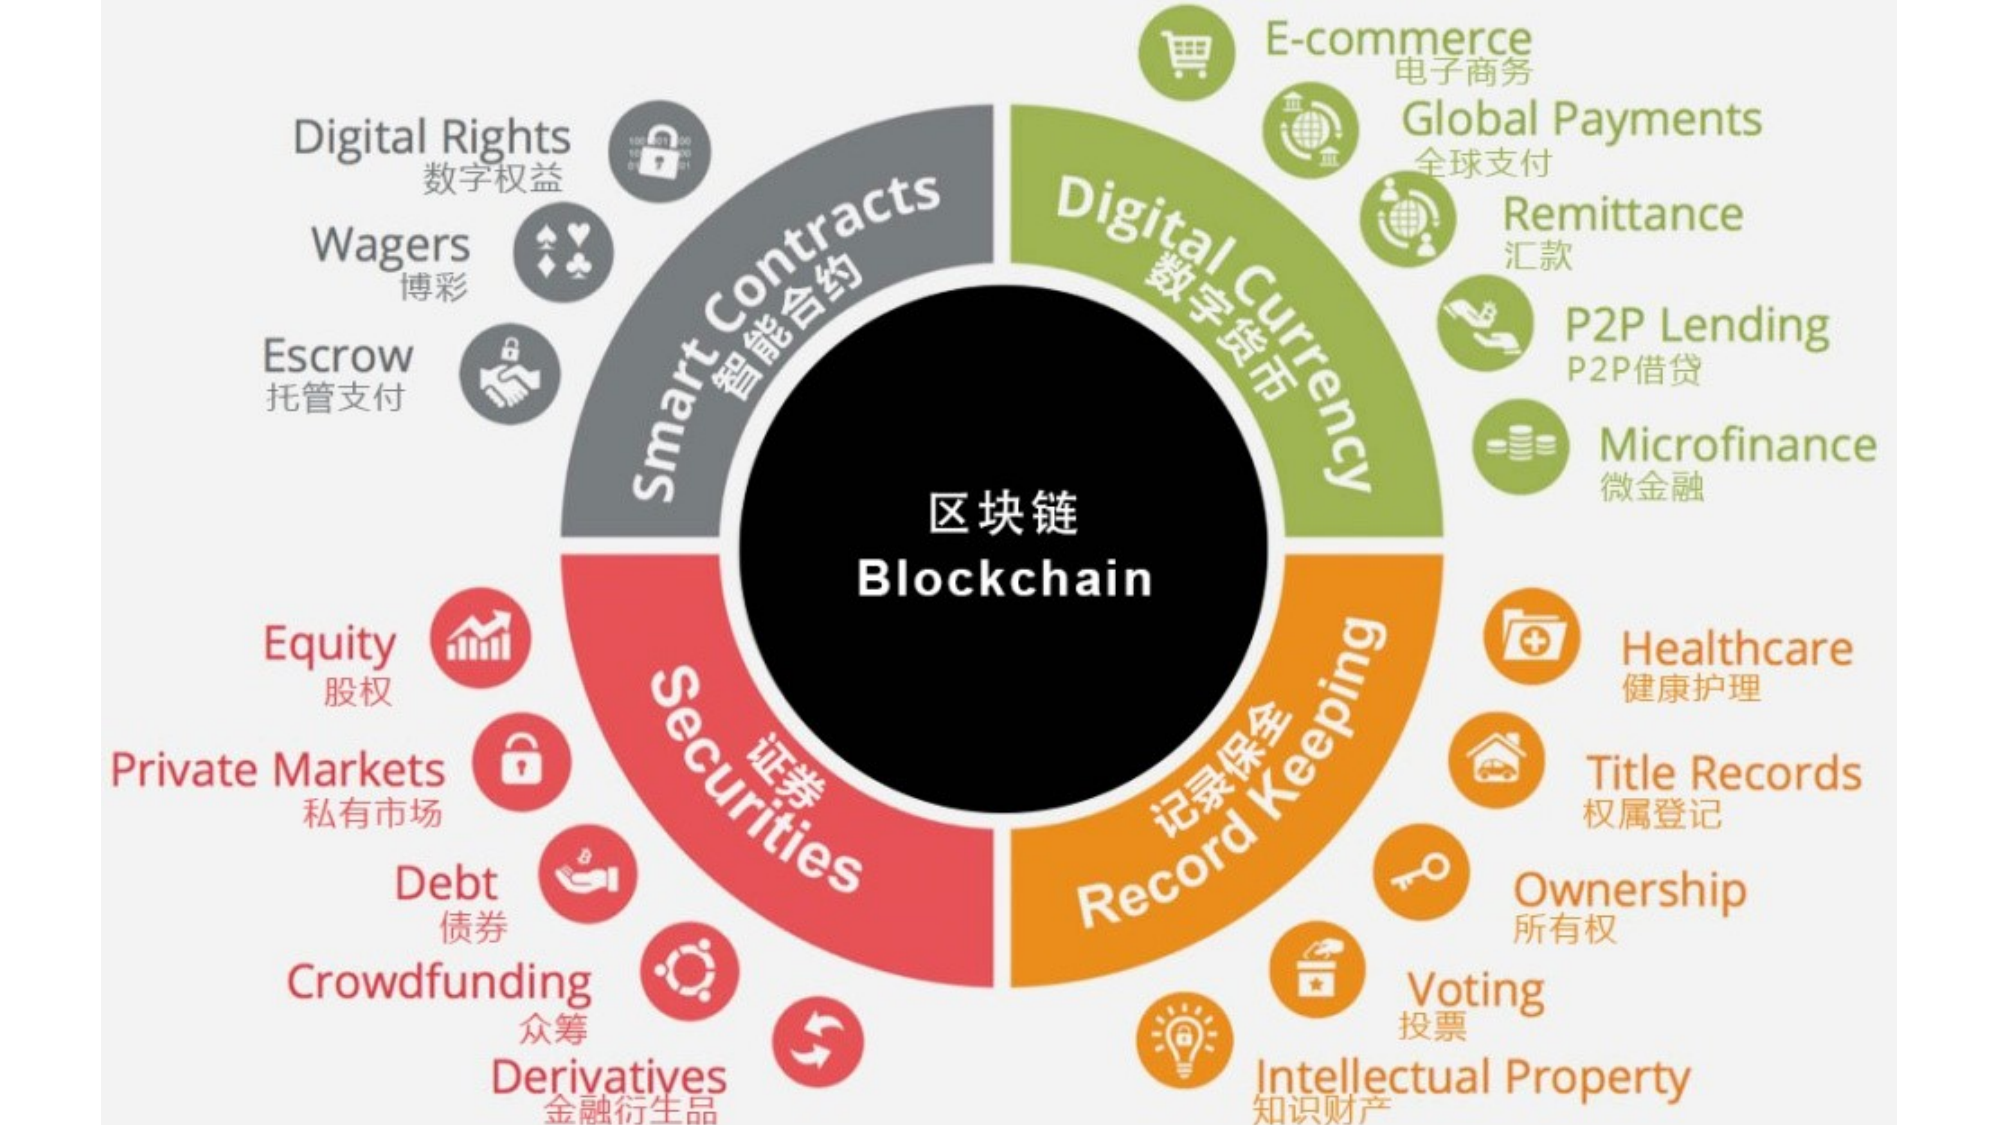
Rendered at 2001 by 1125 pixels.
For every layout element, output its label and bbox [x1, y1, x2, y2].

picture [101, 0, 1897, 1125]
